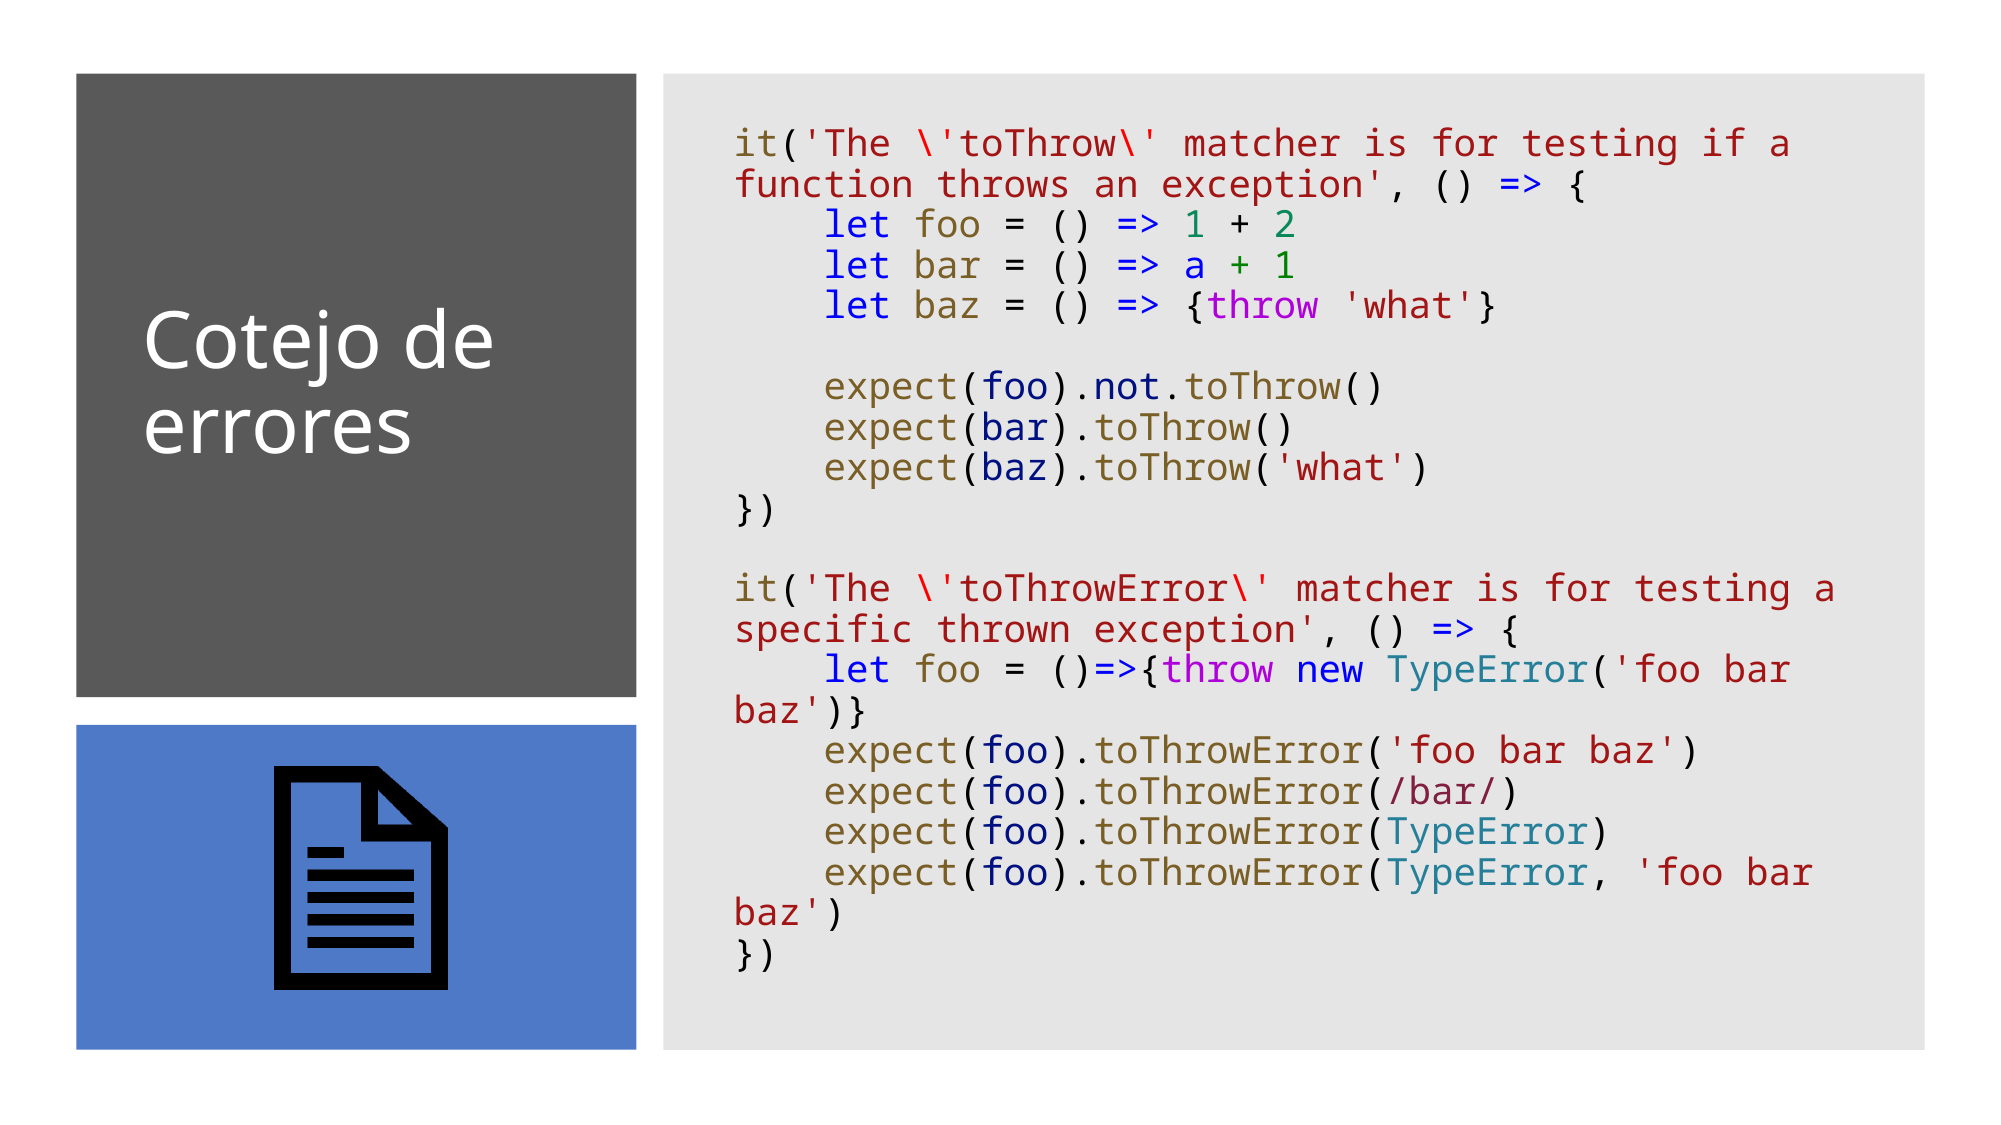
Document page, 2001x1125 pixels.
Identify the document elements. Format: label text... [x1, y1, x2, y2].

text_box [75, 72, 637, 698]
title Cotejo de errores [127, 120, 595, 652]
text_box [662, 72, 1926, 1051]
picture [226, 743, 495, 1012]
list it('The \'toThrow\' matcher is for testing if a function throws an exception', () => { let foo = () => 1 + 2 let bar = () => a + 1 let baz = () => {throw 'what'} expect(foo).not.toThrow() expect(bar).toThrow() expect(baz).toThrow('what') }) it('The \'toThrowError\' matcher is for testing a specific thrown exception', () => { let foo = ()=>{throw new TypeError('foo bar baz')} expect(foo).toThrowError('foo bar baz') expect(foo).toThrowError(/bar/) expect(foo).toThrowError(TypeError) expect(foo).toThrowError(TypeError, 'foo bar baz') }) [718, 112, 1873, 986]
text_box [75, 724, 637, 1051]
